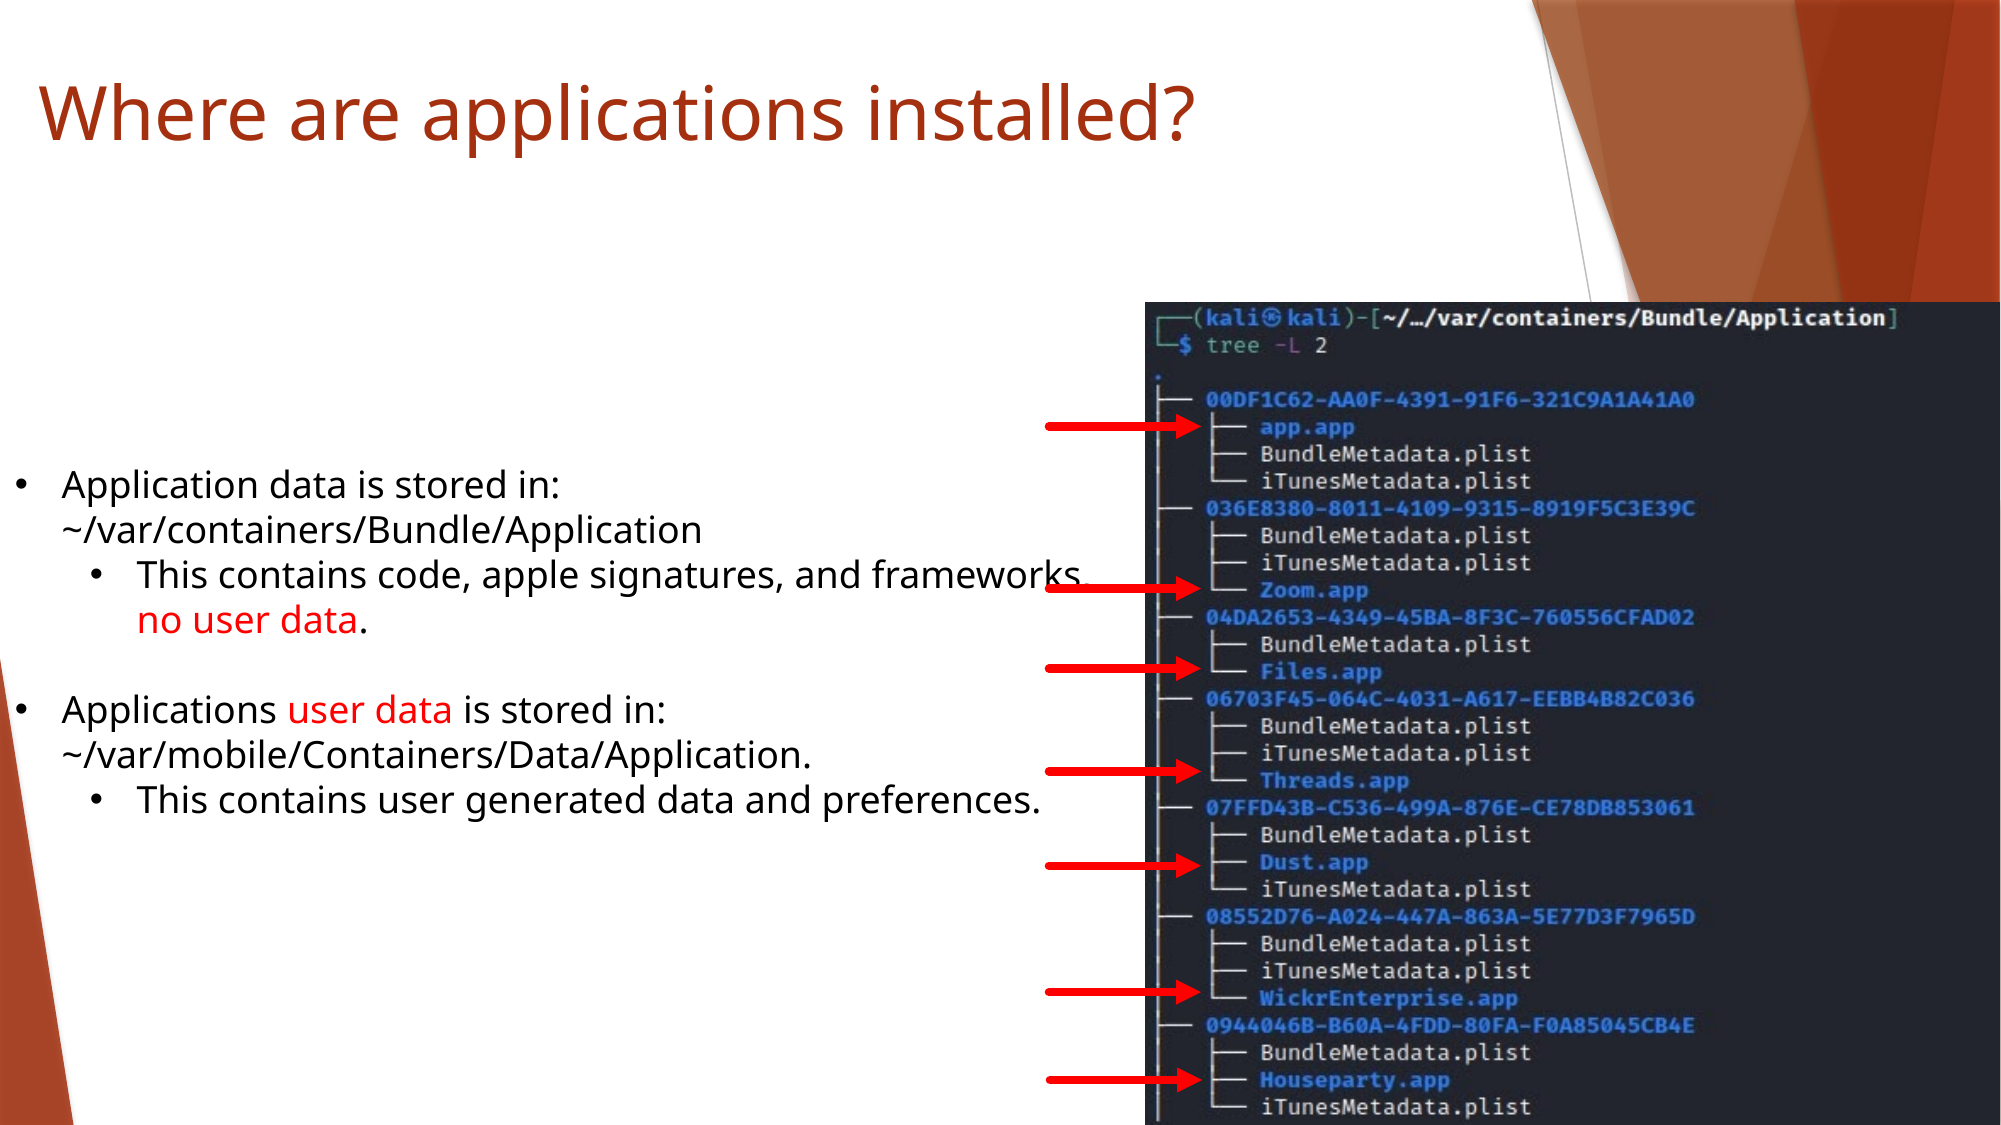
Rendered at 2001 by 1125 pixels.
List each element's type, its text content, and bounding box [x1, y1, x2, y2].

picture [1144, 302, 2001, 1125]
text_box Application data is stored in: ~/var/containers/Bundle/Application This contains code, apple signatures, and frameworks, no user data. Applications user data is stored in: ~/var/mobile/Containers/Data/Application. This contains user generated data and preferences. [0, 453, 1125, 829]
title Where are applications installed? [23, 58, 1749, 276]
